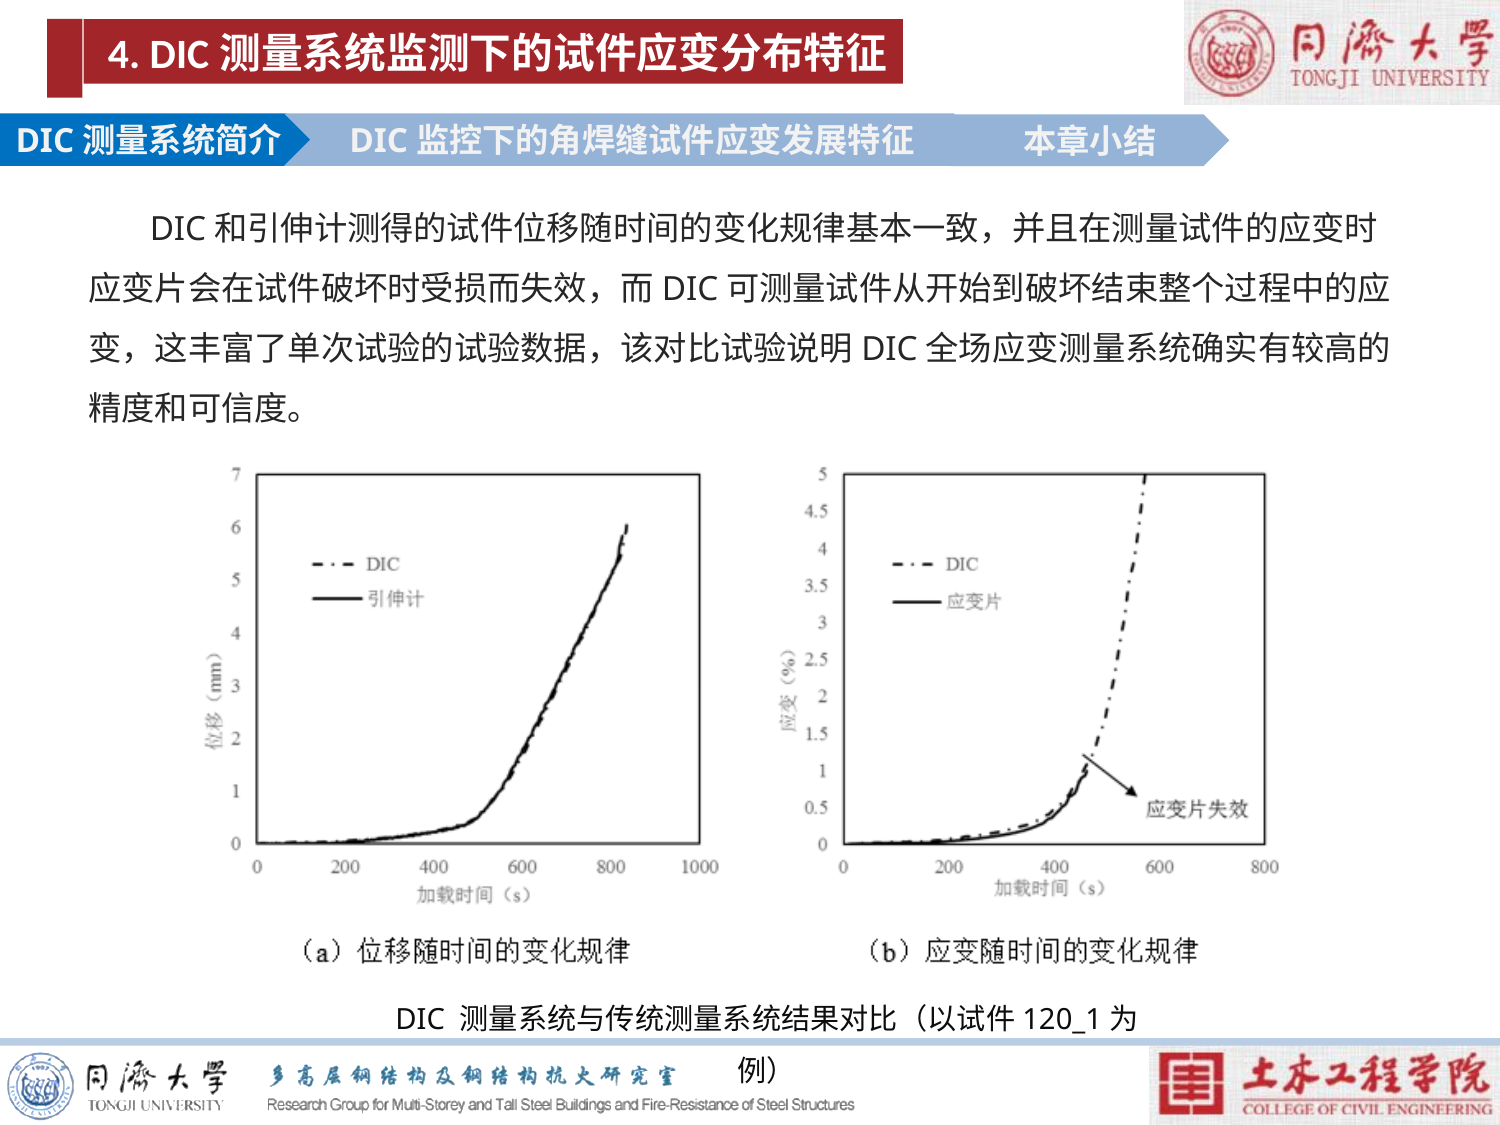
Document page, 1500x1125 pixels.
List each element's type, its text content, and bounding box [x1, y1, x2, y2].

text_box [0, 1037, 1500, 1125]
text_box DIC测量系统简介 [0, 111, 306, 168]
text_box 本章小结 [948, 112, 1232, 169]
picture [195, 456, 1305, 978]
text_box [47, 18, 83, 98]
text_box DIC和引伸计测得的试件位移随时间的变化规律基本一致，并且在测量试件的应变时应变片会在试件破坏时受损而失效，而DIC可测量试件从开始到破坏结束整个过程中的应变，这丰富了单次试验的试验数据，该对比试验说明DIC全场应变测量系统确实有较高的精度和可信度。 [73, 180, 1421, 435]
text_box 4. DIC测量系统监测下的试件应变分布特征 [83, 19, 903, 84]
text_box DIC监控下的角焊缝试件应变发展特征 [282, 111, 972, 168]
picture [1184, 0, 1500, 105]
text_box DIC 测量系统与传统测量系统结果对比（以试件120_1为例） [353, 985, 1181, 1036]
